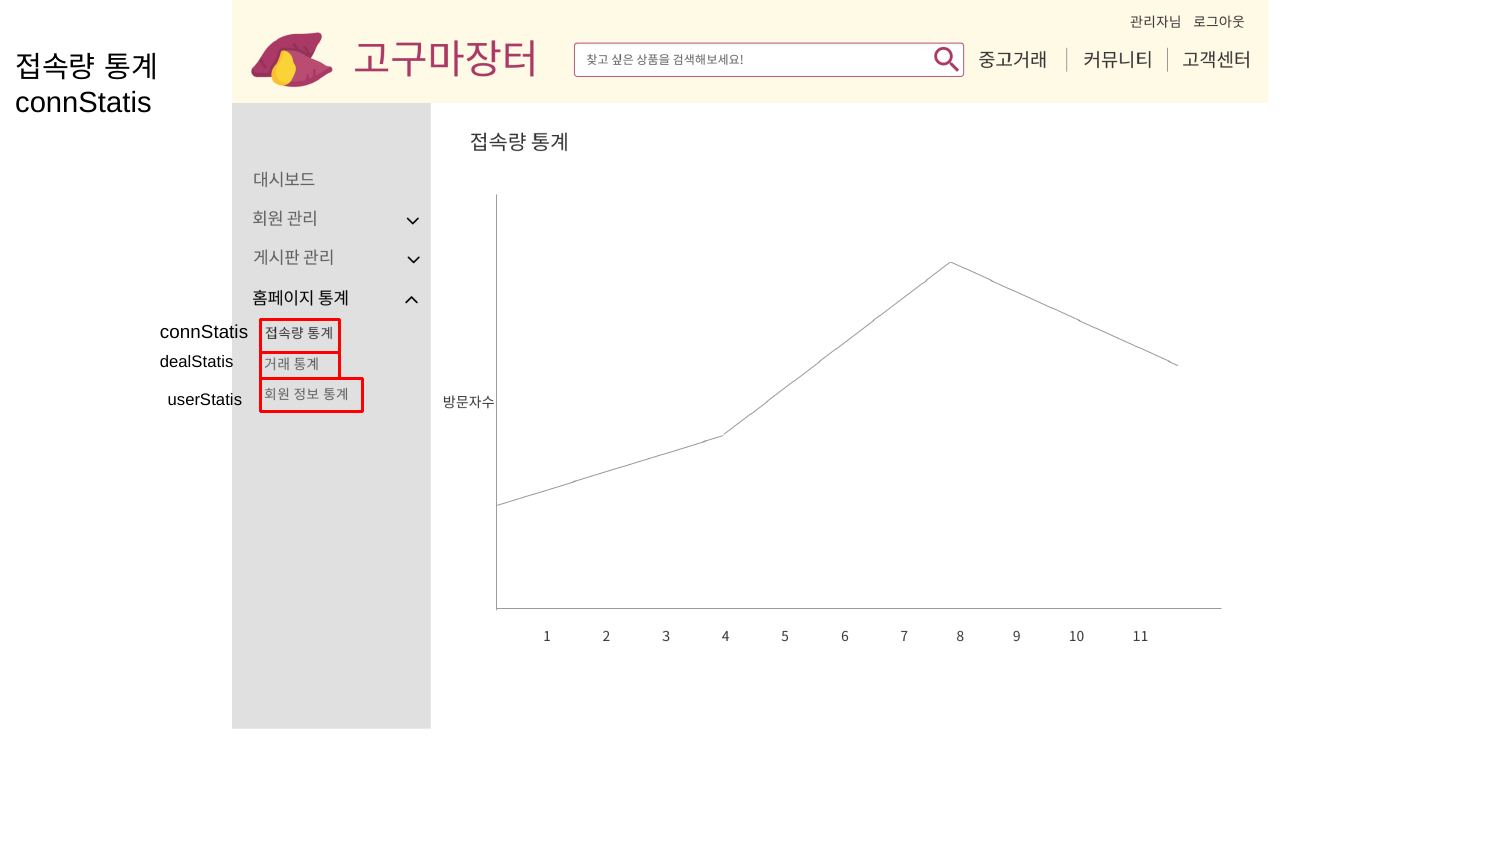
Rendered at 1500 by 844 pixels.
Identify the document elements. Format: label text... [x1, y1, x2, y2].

picture [231, 0, 1268, 844]
text_box 접속량 통계 connStatis [0, 33, 226, 134]
text_box dealStatis [145, 340, 226, 381]
text_box connStatis [145, 308, 226, 340]
text_box userStatis [152, 378, 226, 419]
